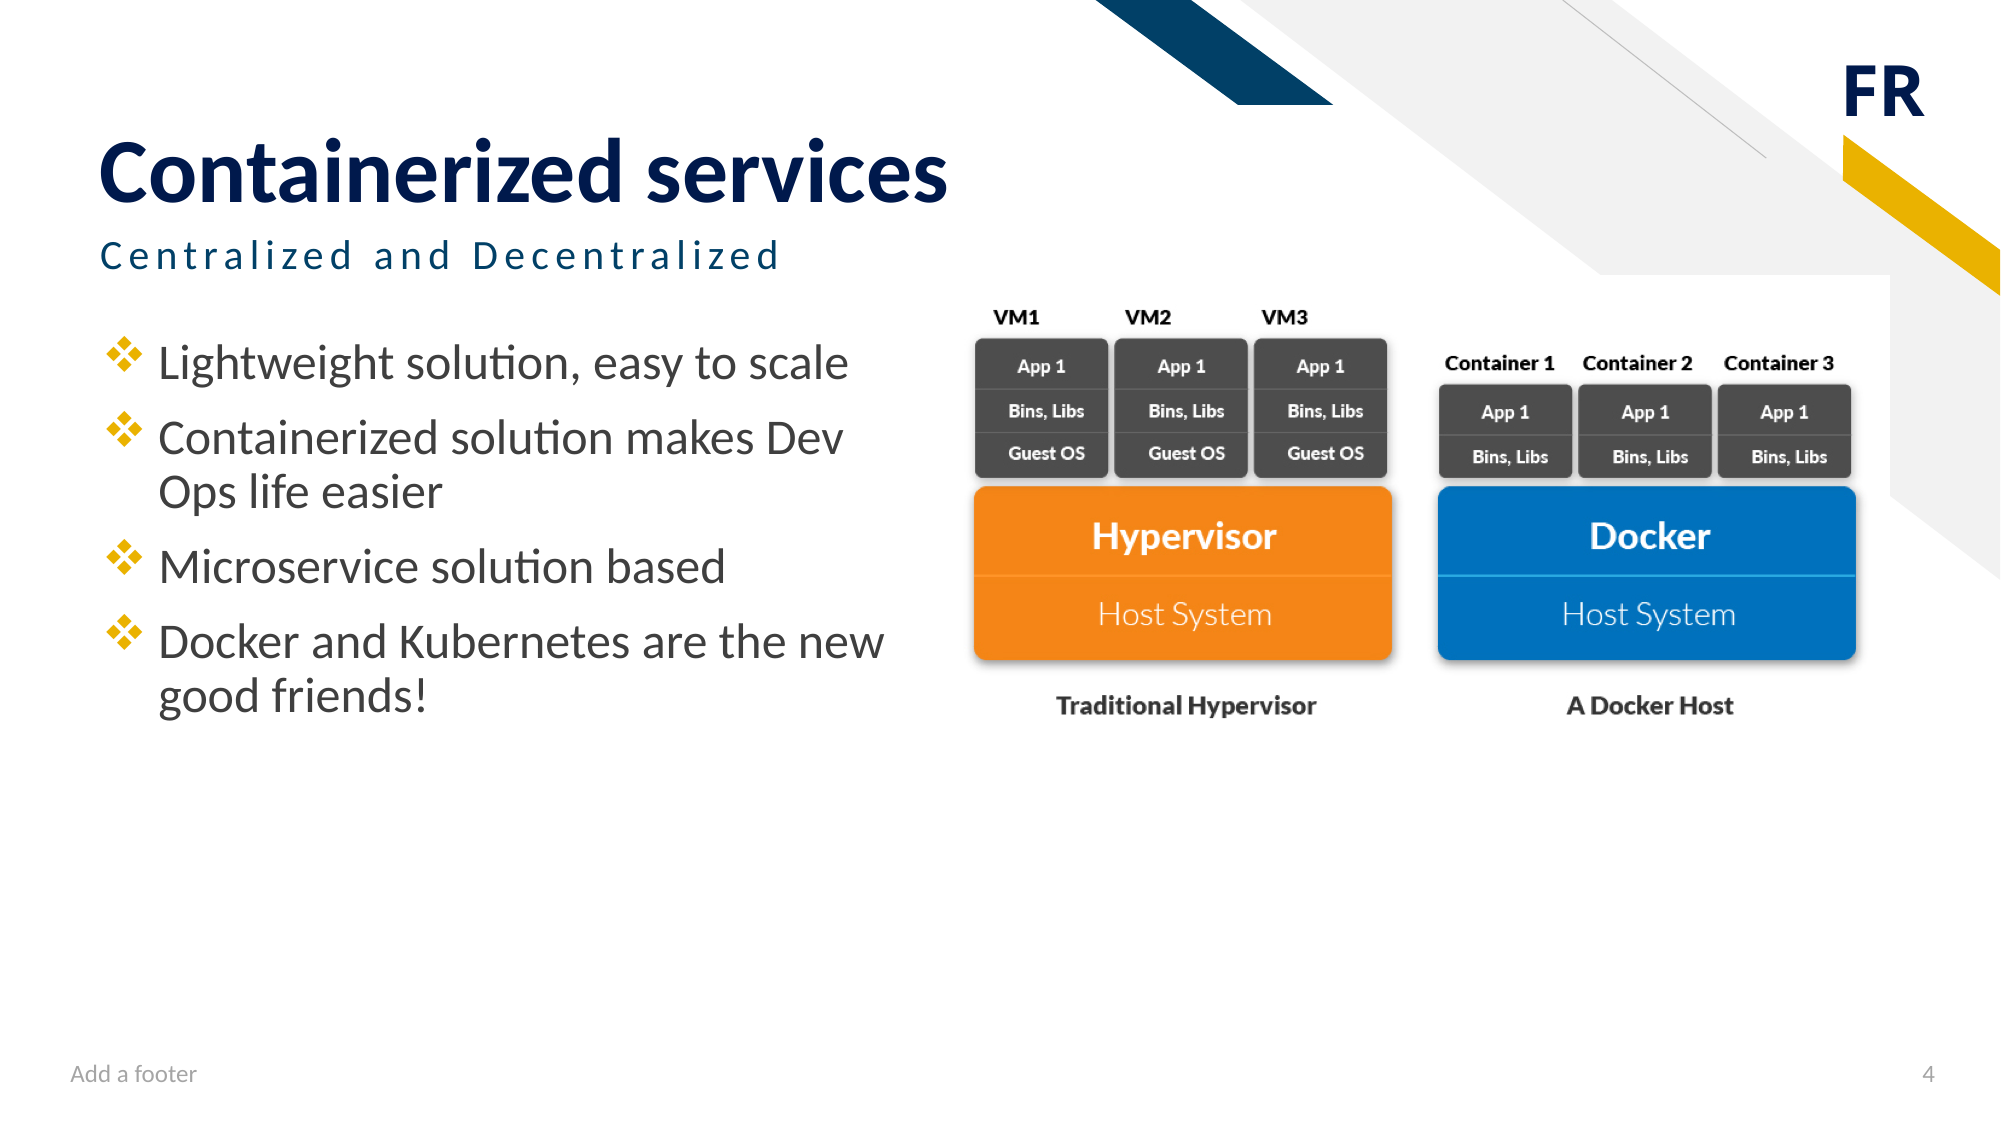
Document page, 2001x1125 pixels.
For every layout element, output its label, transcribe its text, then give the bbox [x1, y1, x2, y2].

slide_number 4 [1828, 1042, 1950, 1103]
list Centralized and Decentralized [85, 225, 1295, 326]
list Lightweight solution, easy to scale Containerized solution makes Dev Ops life easier Microservice solution based Docker and Kubernetes are the new good friends! [87, 329, 945, 777]
picture [916, 275, 1890, 749]
footer Add a footer [55, 1042, 731, 1103]
title Containerized services [85, 34, 1453, 223]
